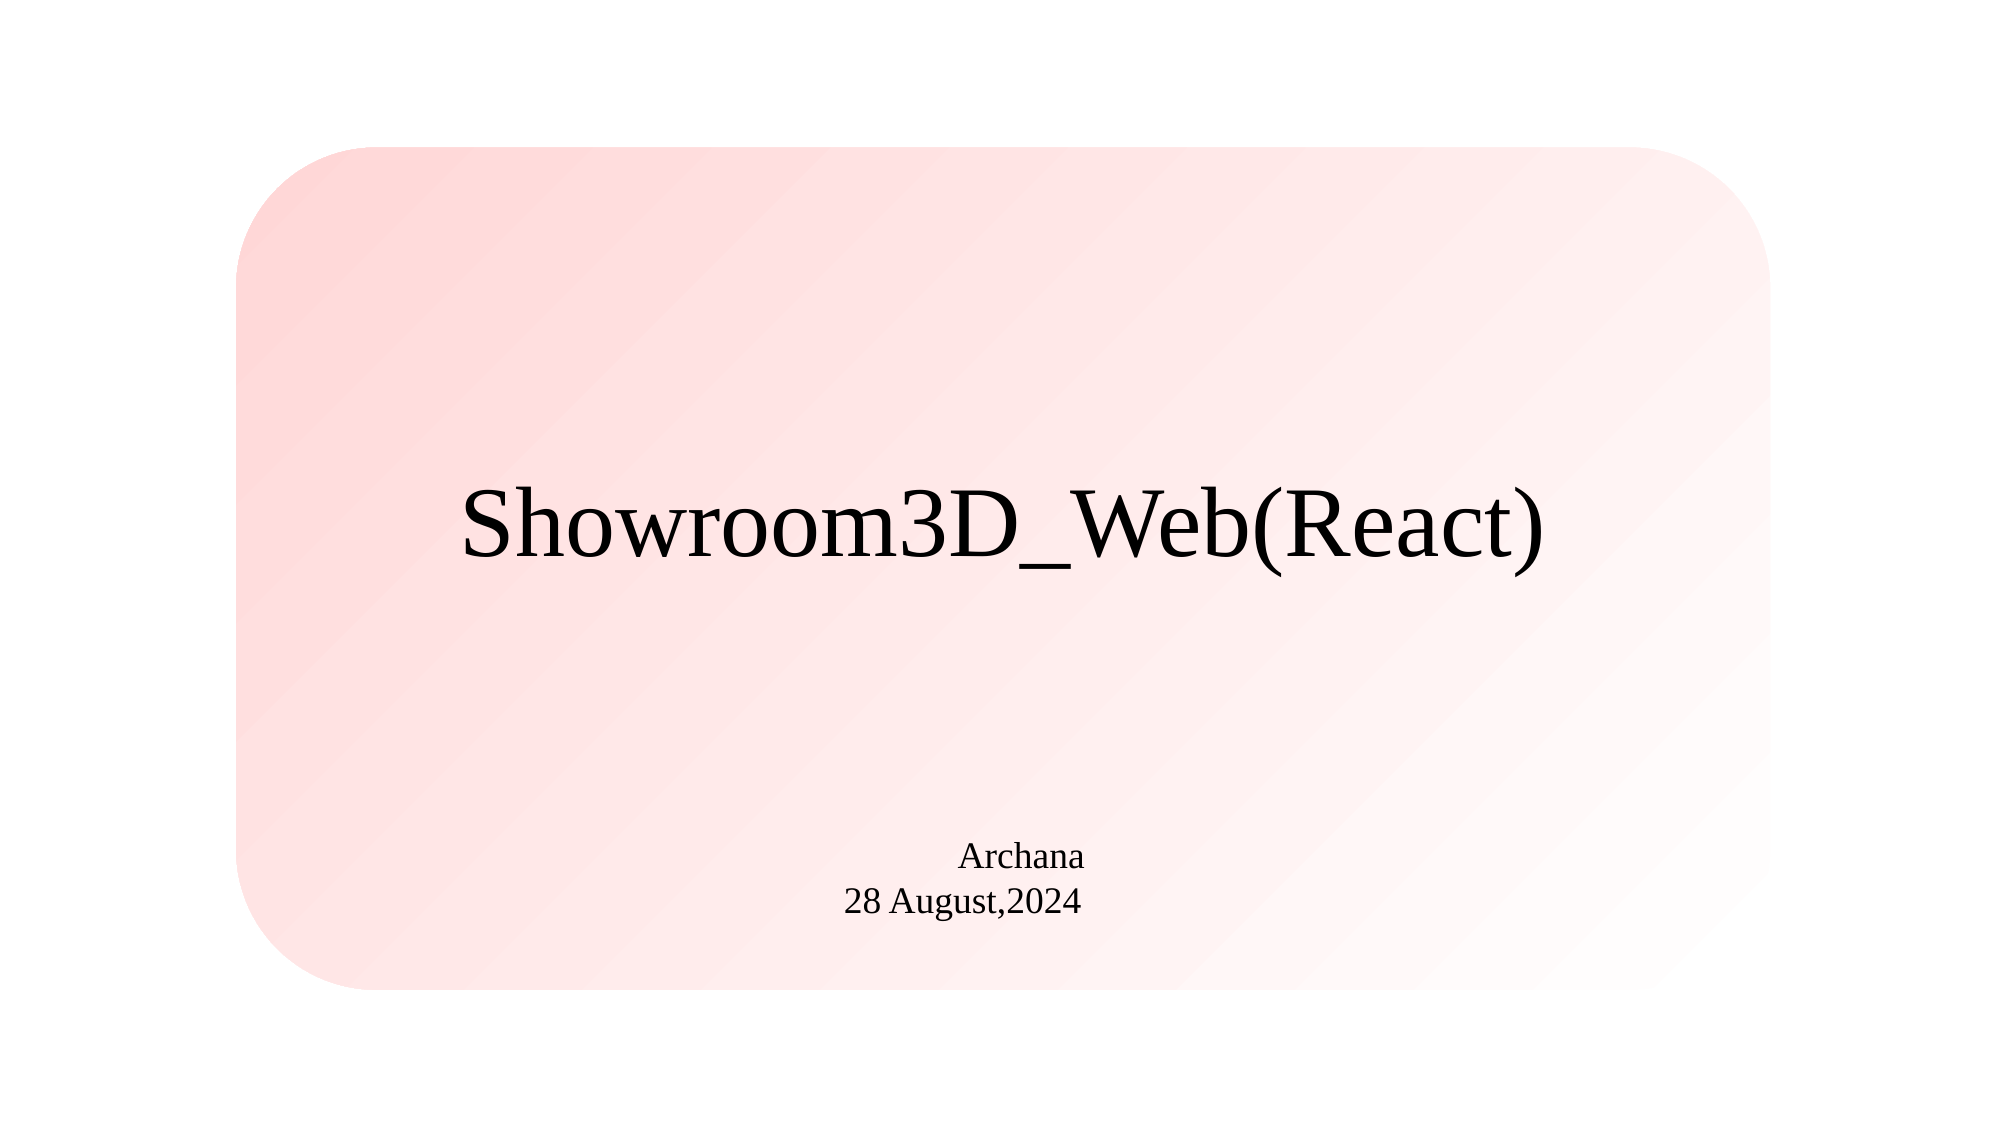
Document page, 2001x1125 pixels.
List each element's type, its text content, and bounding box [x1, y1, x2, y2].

text_box Showroom3D_Web(React) Archana 28 August,2024 [236, 147, 1771, 990]
